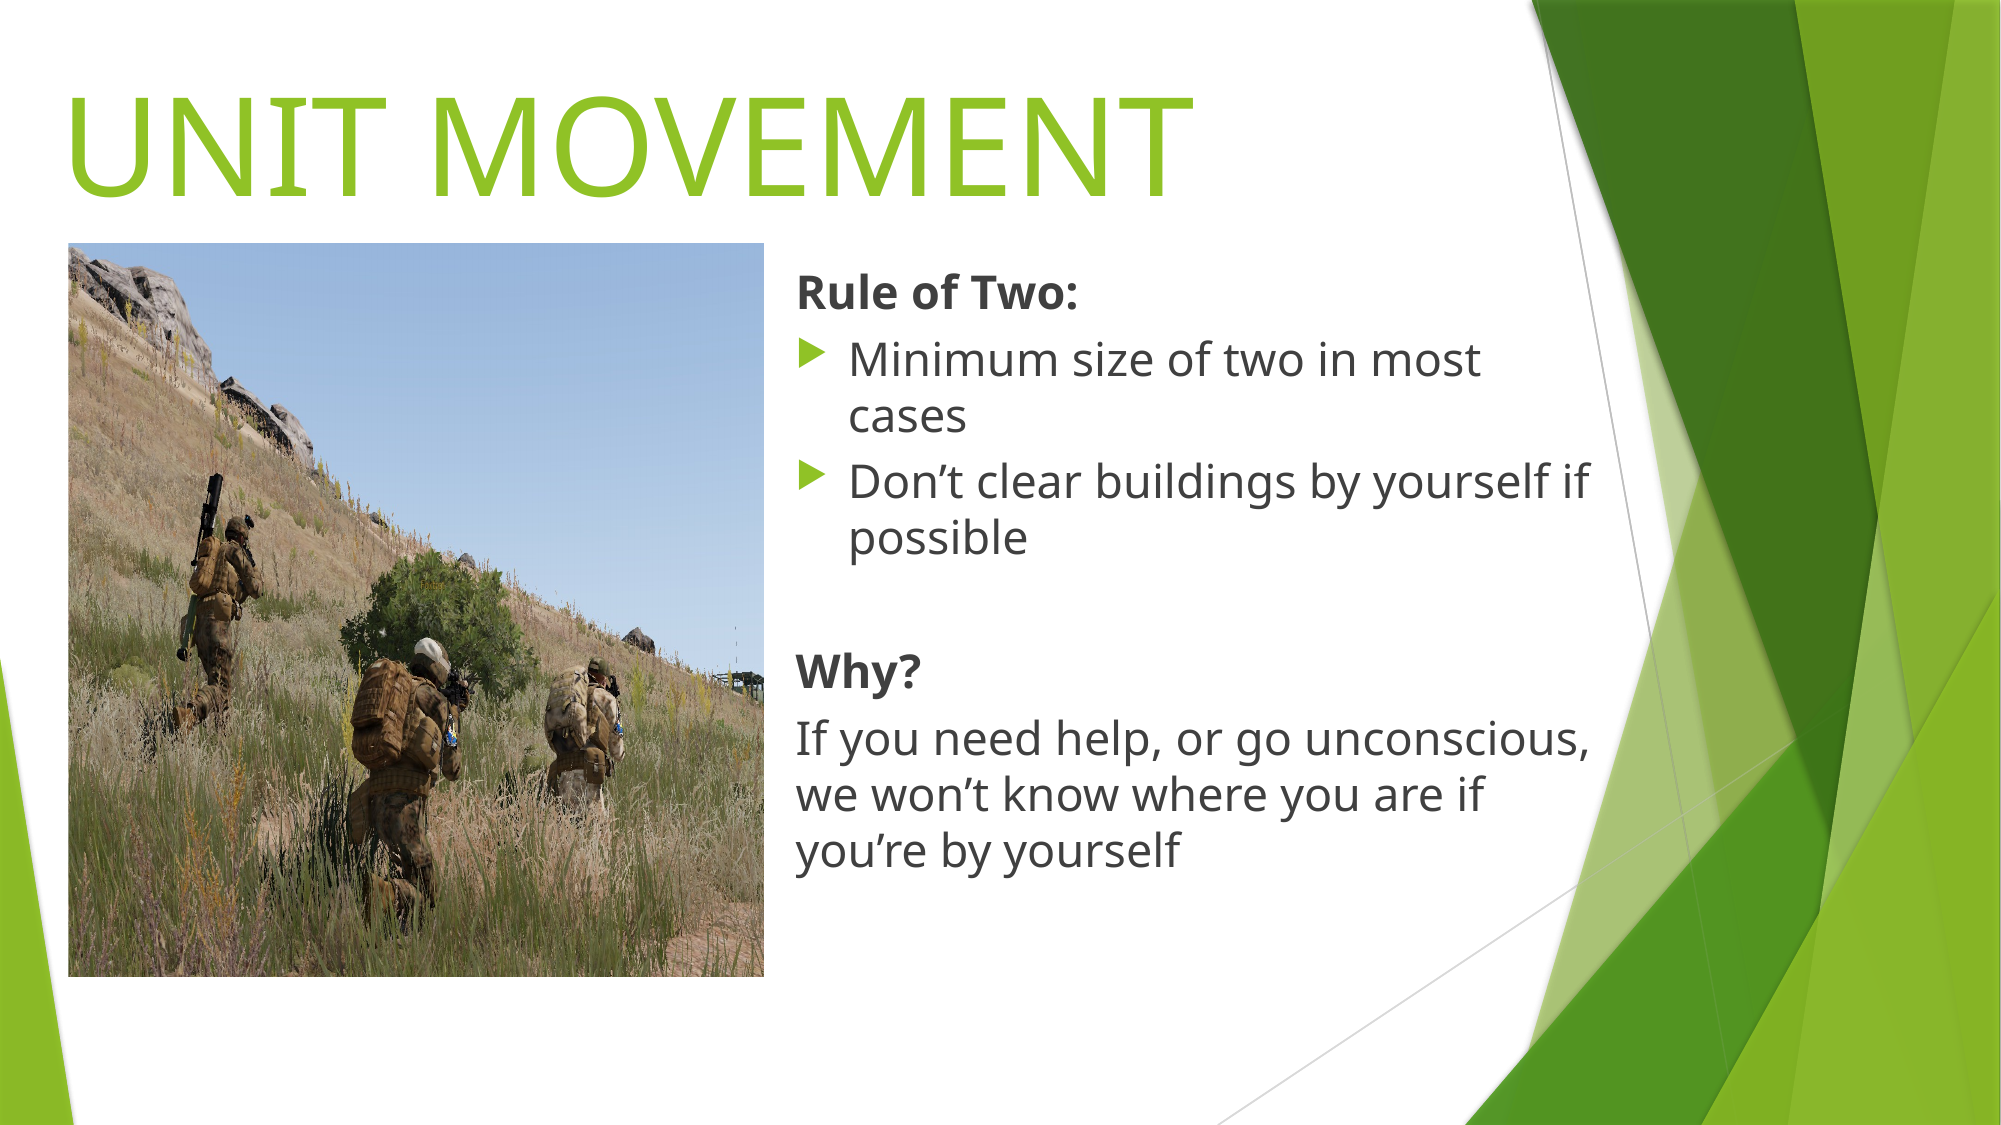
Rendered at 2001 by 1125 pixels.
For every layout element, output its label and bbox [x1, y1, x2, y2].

text_box [0, 0, 2000, 1125]
list [67, 242, 765, 978]
